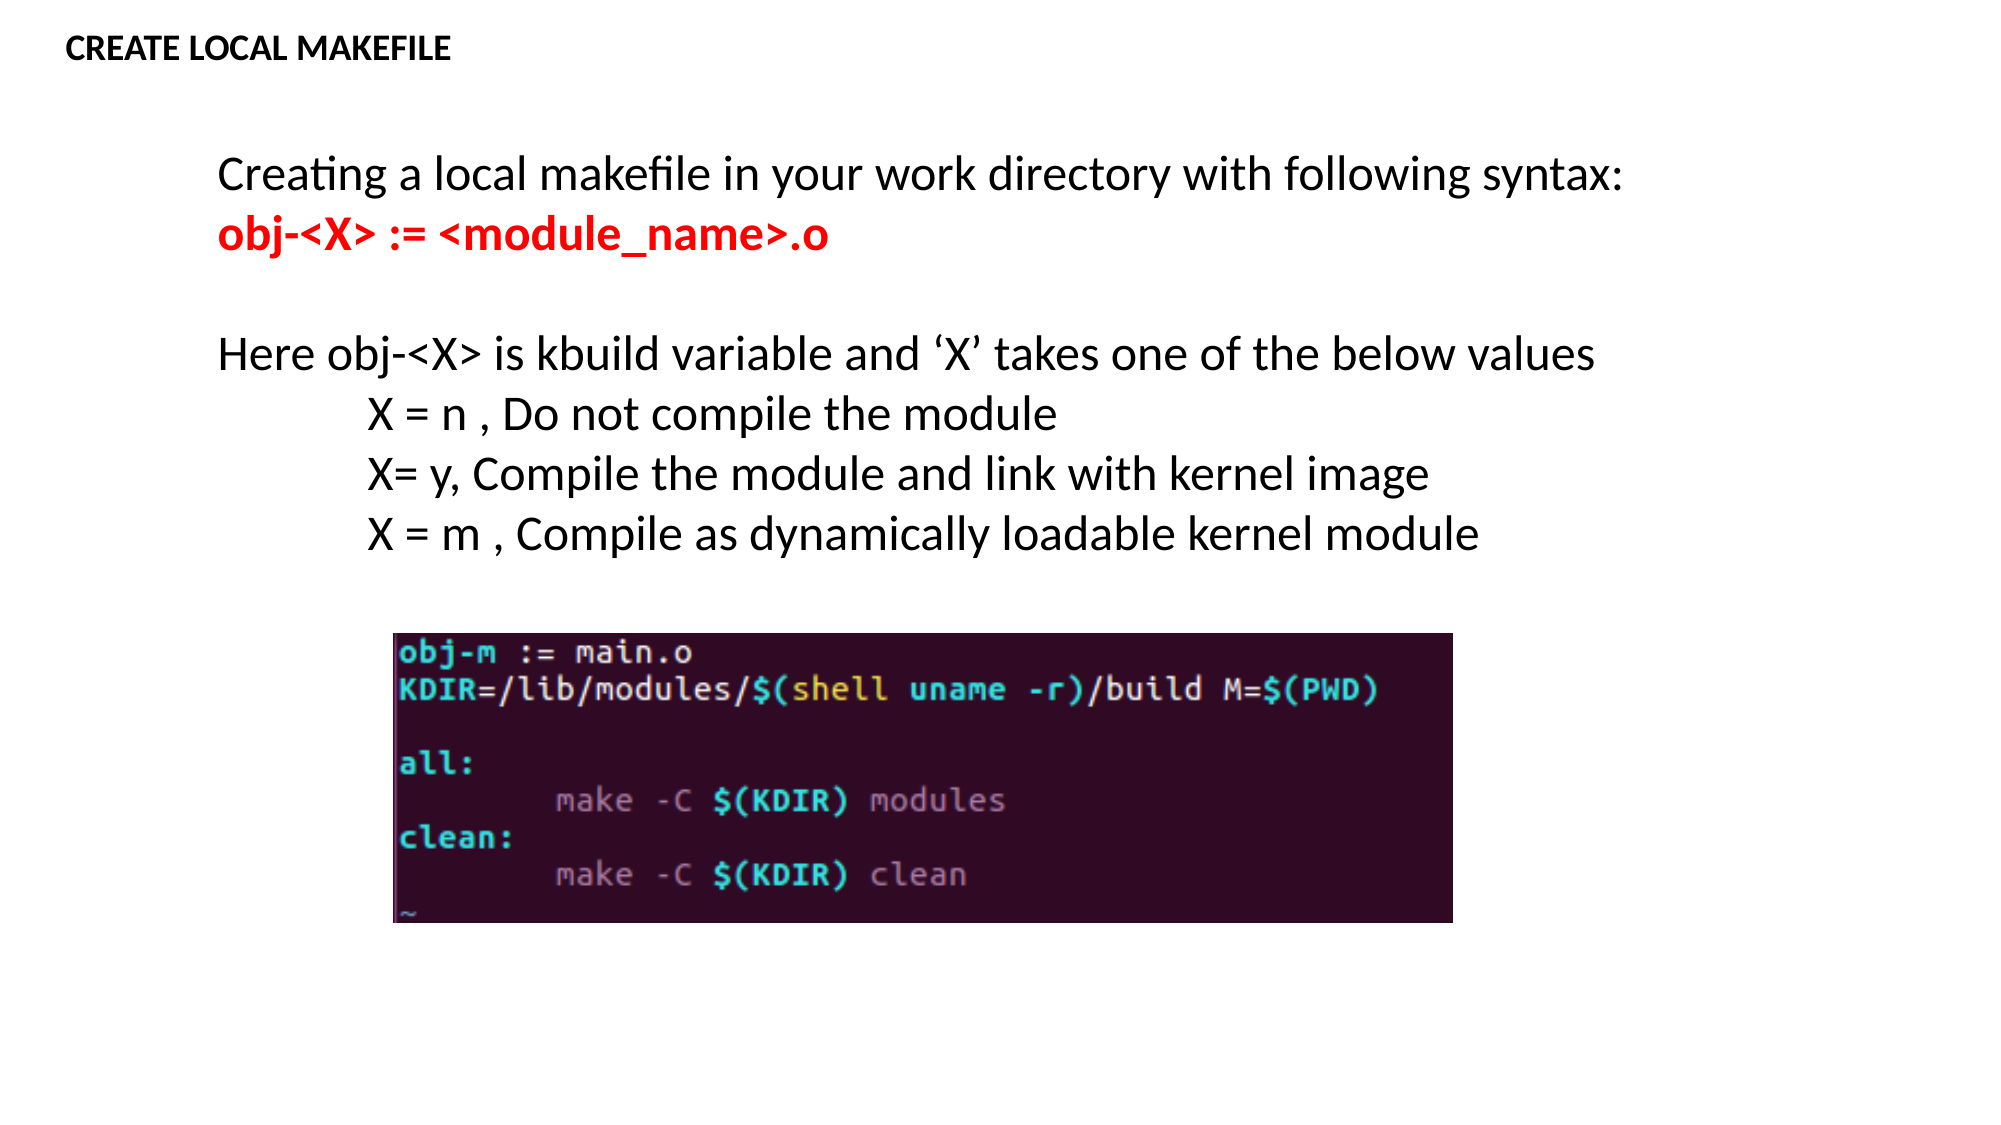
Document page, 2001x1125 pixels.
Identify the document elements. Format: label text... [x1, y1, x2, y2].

text_box Creating a local makefile in your work directory with following syntax: obj-<X> := <module_name>.o Here obj-<X> is kbuild variable and ‘X’ takes one of the below values X = n , Do not compile the module X= y, Compile the module and link with kernel image X = m , Compile as dynamically loadable kernel module [202, 133, 1776, 568]
text_box CREATE LOCAL MAKEFILE [50, 15, 700, 76]
picture [392, 633, 1453, 924]
